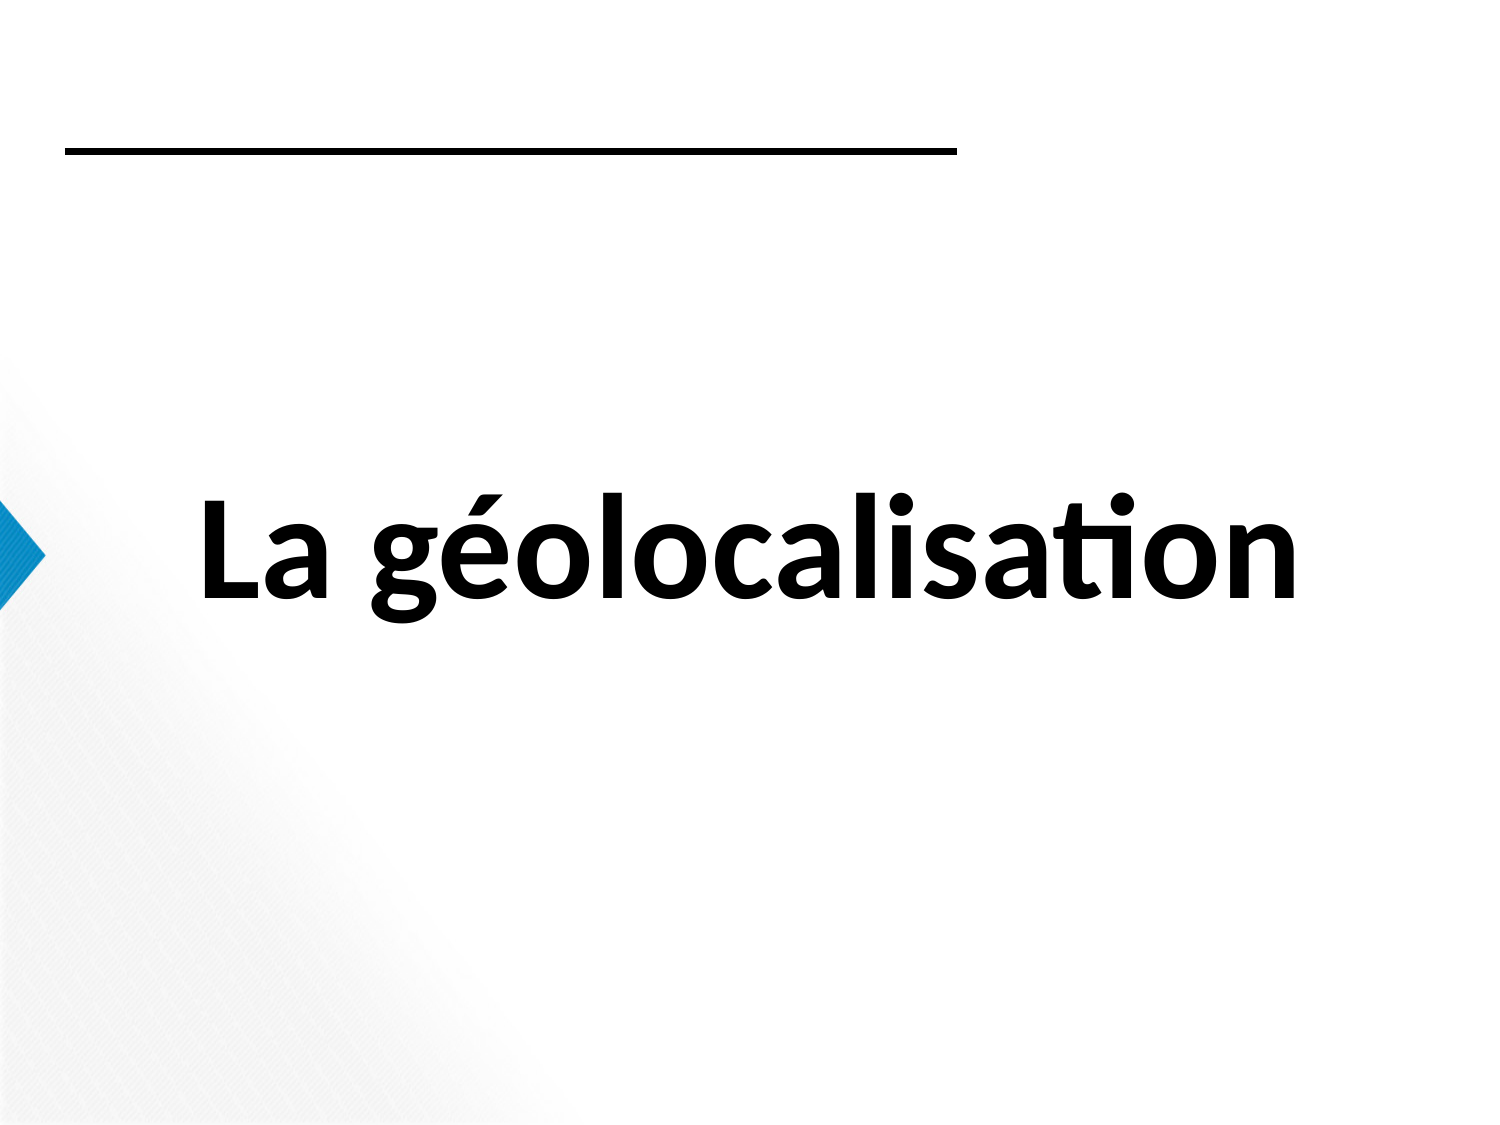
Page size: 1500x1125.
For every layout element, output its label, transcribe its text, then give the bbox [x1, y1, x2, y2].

picture [0, 0, 1500, 1125]
title La géolocalisation [53, 503, 1447, 575]
